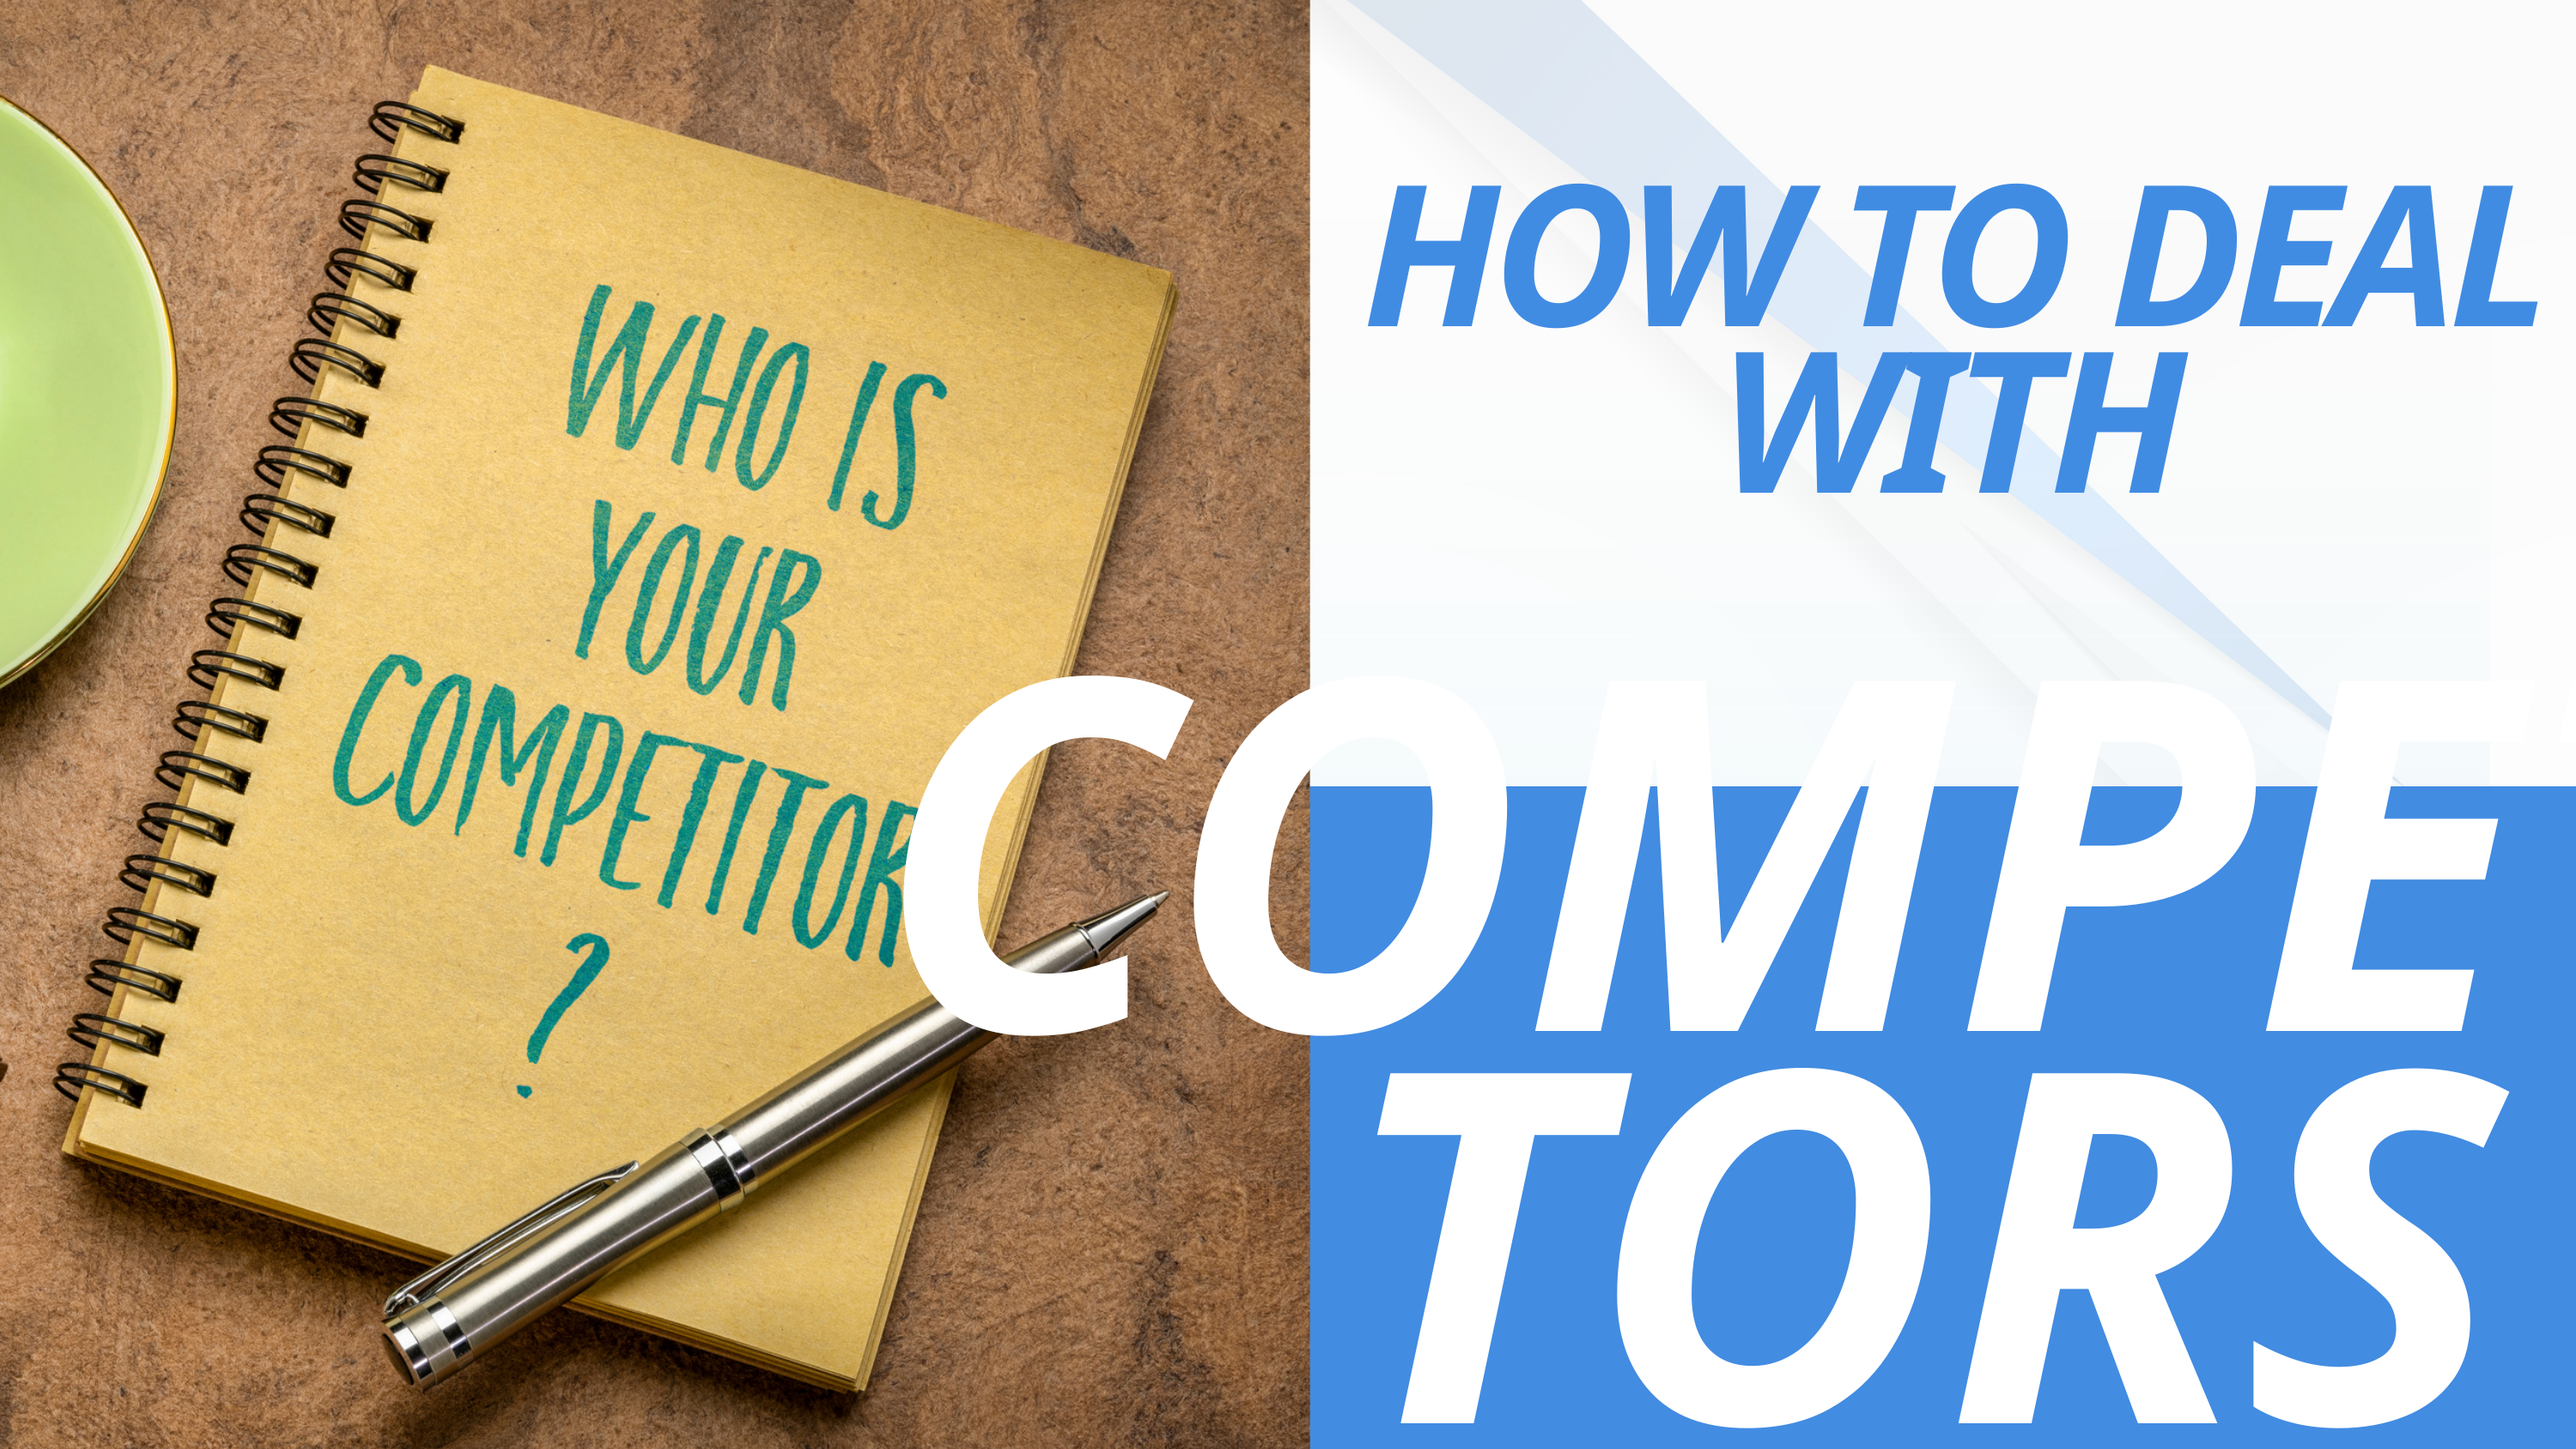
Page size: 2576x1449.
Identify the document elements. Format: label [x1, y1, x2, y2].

text_box [1314, 0, 2576, 783]
text_box [1314, 785, 2576, 1449]
text_box [0, 0, 1310, 1449]
